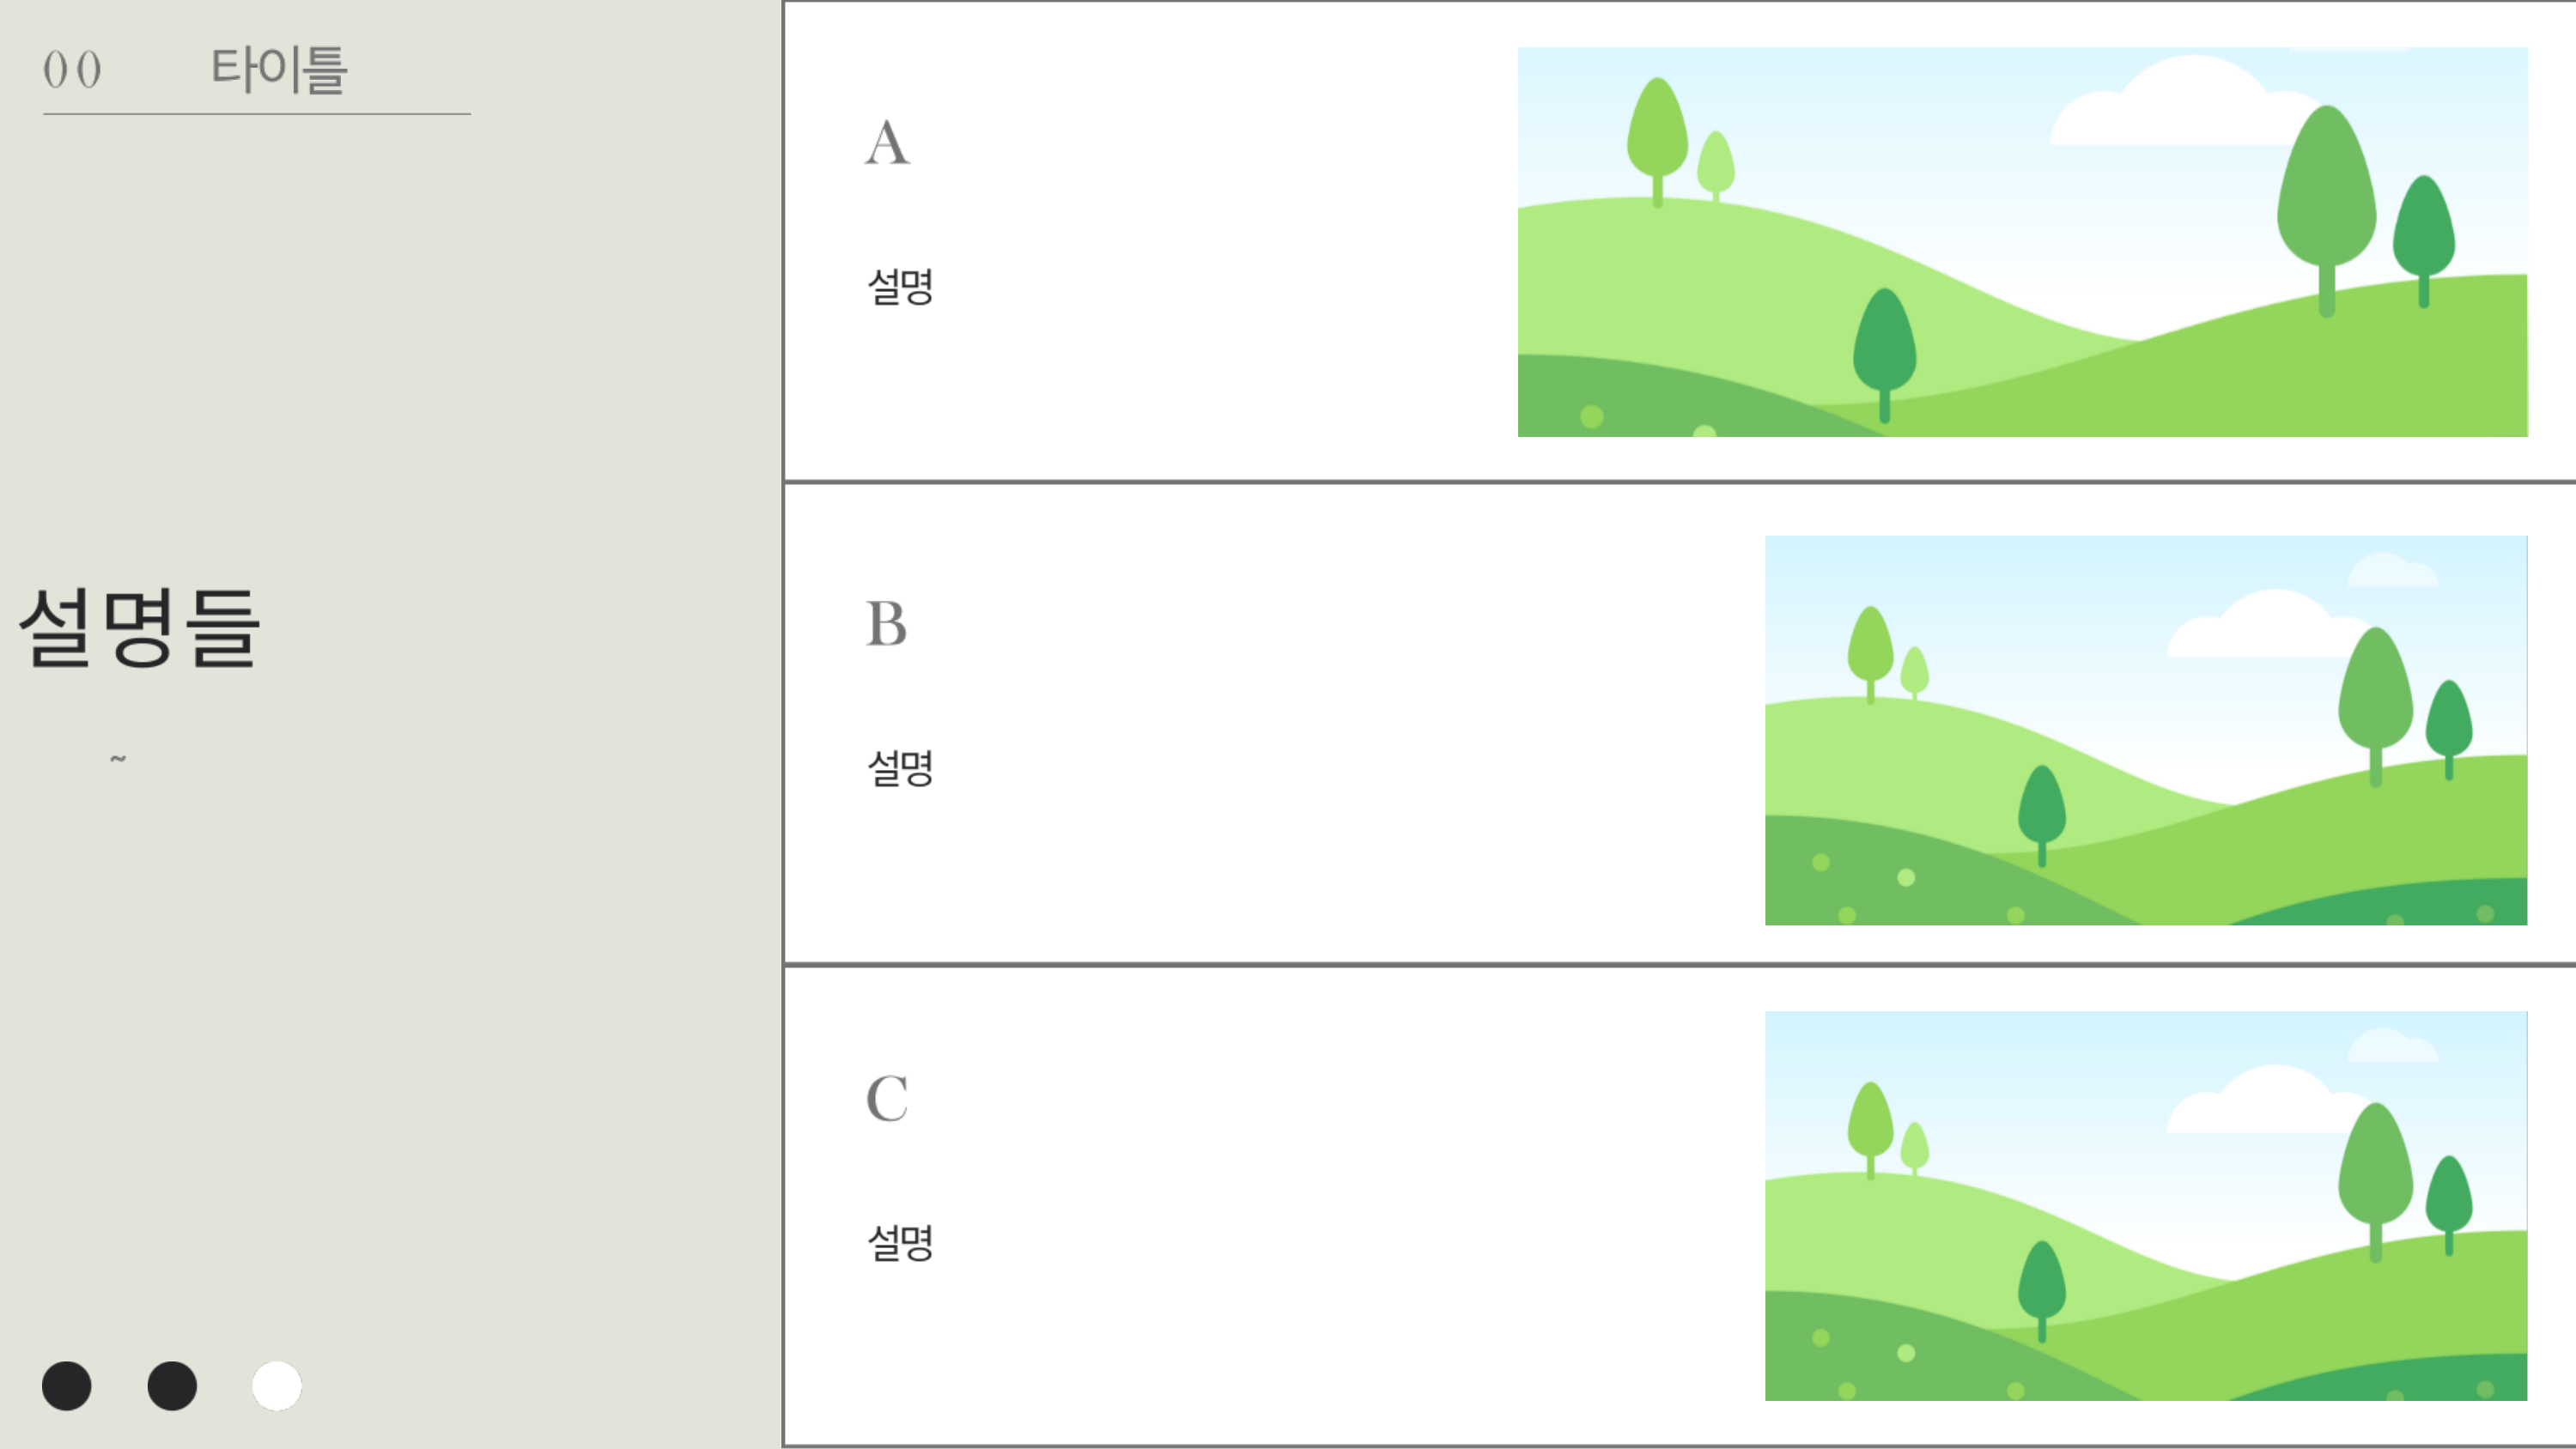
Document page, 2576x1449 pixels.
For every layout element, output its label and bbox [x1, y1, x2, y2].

text_box [0, 0, 778, 1449]
text_box [414, 112, 472, 116]
text_box [781, 0, 2576, 1449]
text_box [252, 1361, 303, 1412]
picture [845, 45, 973, 349]
picture [845, 528, 973, 830]
text_box [1765, 1010, 2530, 1401]
picture [843, 1003, 975, 1305]
text_box [147, 1361, 198, 1412]
picture [26, 16, 158, 157]
picture [0, 534, 355, 827]
text_box [1765, 535, 2530, 925]
text_box [162, 112, 185, 116]
text_box [42, 1361, 94, 1412]
text_box [1518, 47, 2530, 438]
picture [190, 3, 411, 157]
